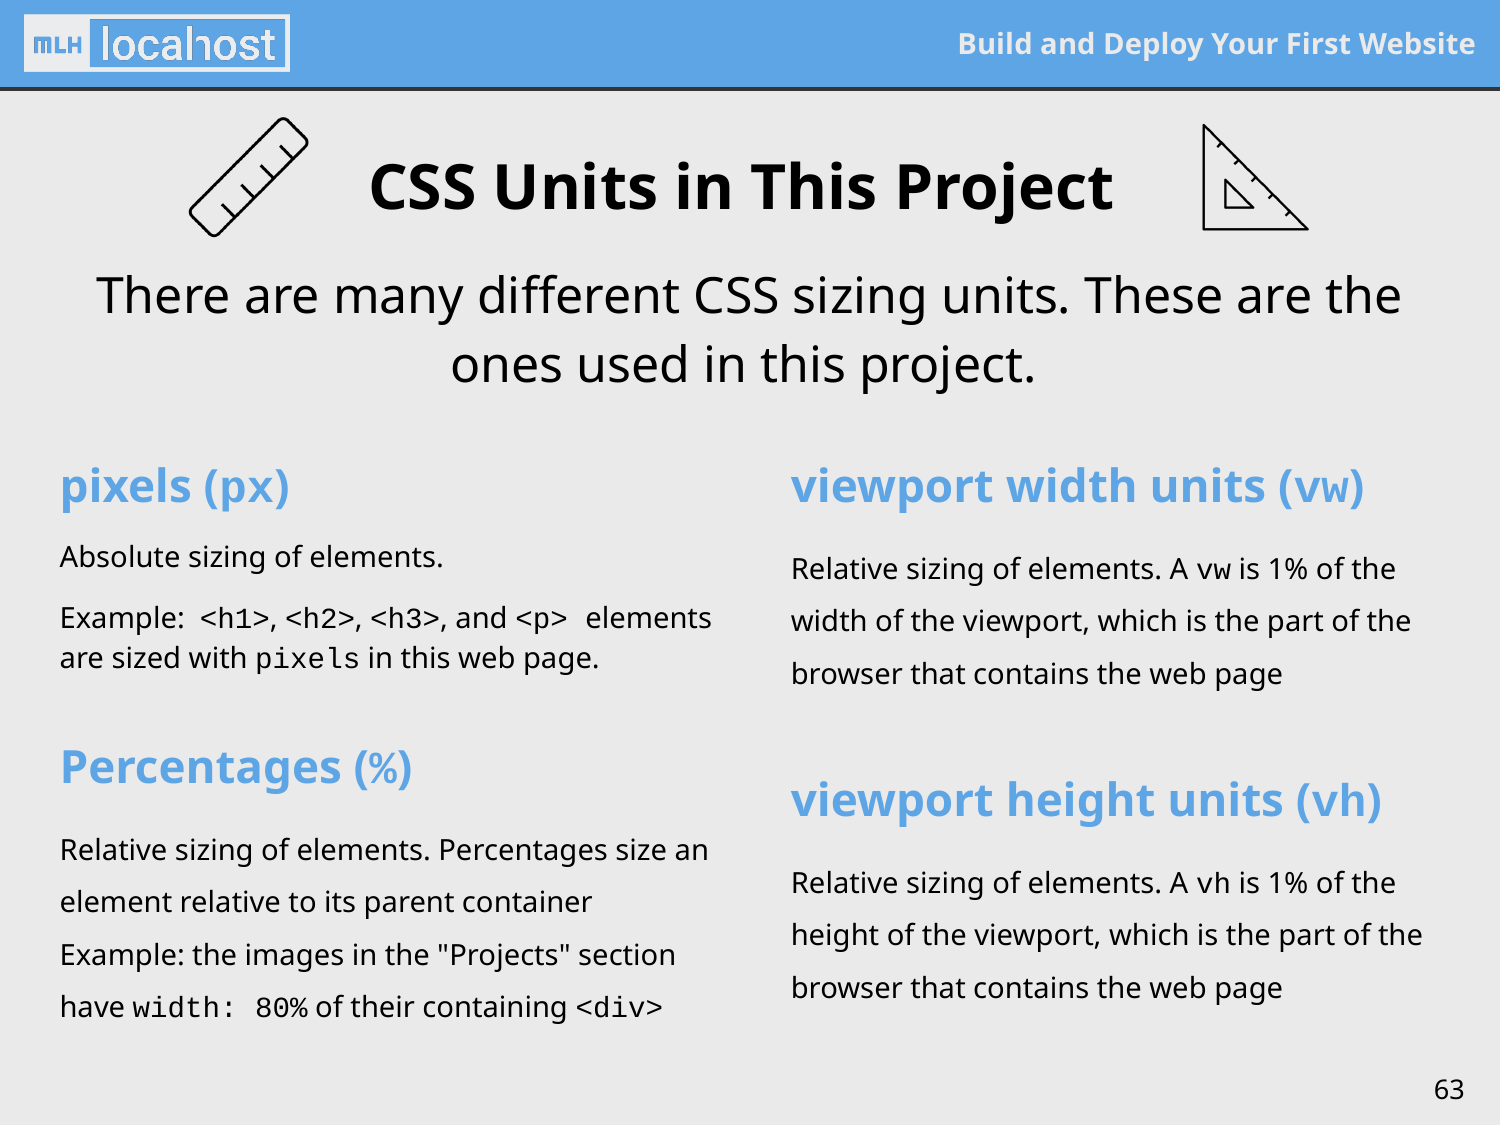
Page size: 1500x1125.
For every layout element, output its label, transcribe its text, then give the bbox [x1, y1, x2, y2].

picture [24, 14, 359, 288]
text_box pixels (px) Absolute sizing of elements. Example: <h1>, <h2>, <h3>, and <p> elements are sized with pixels in this web page. Percentages (%) Relative sizing of elements. Percentages size an element relative to its parent container Example: the images in the "Projects" section have width: 80% of their containing <div> [44, 433, 736, 1100]
text_box viewport width units (vw) Relative sizing of elements. A vw is 1% of the width of the viewport, which is the part of the browser that contains the web page viewport height units (vh) Relative sizing of elements. A vh is 1% of the height of the viewport, which is the part of the browser that contains the web page [775, 433, 1456, 1125]
picture [1168, 89, 1344, 265]
title CSS Units in This Project [365, 108, 1162, 247]
text_box There are many different CSS sizing units. These are the ones used in this project. [44, 247, 1456, 400]
title CSS Units in This Project [1348, 108, 1352, 247]
slide_number ‹#› [1456, 1057, 1480, 1125]
